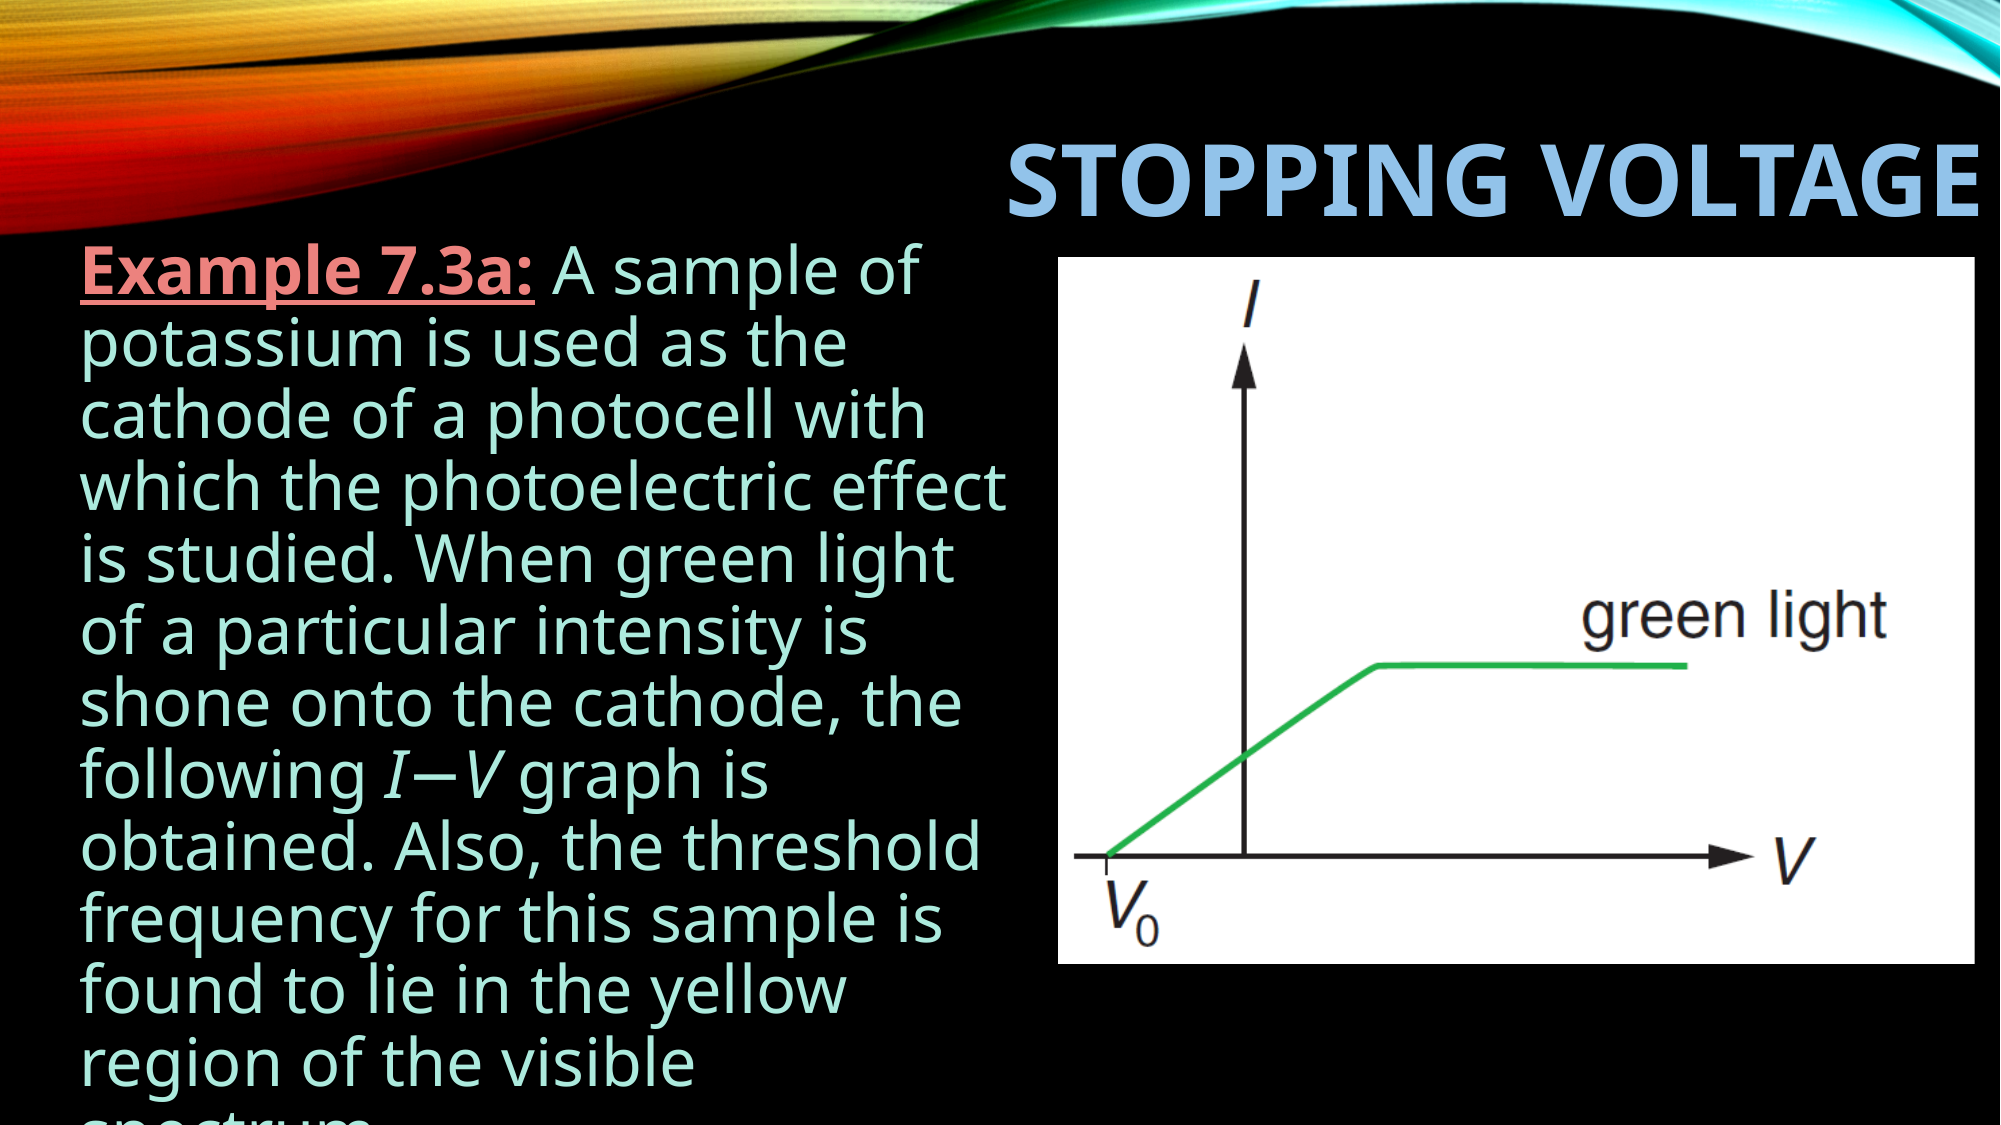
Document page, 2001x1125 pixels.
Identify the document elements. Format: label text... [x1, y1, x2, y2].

picture [1057, 256, 1975, 965]
picture [0, 0, 2000, 237]
list Example 7.3a: A sample of potassium is used as the cathode of a photocell with which the photoelectric effect is studied. When green light of a particular intensity is shone onto the cathode, the following I−V graph is obtained. Also, the threshold frequency for this sample is found to lie in the yellow region of the visible spectrum. PTO [64, 229, 1033, 1125]
title Stopping Voltage [650, 90, 2000, 278]
